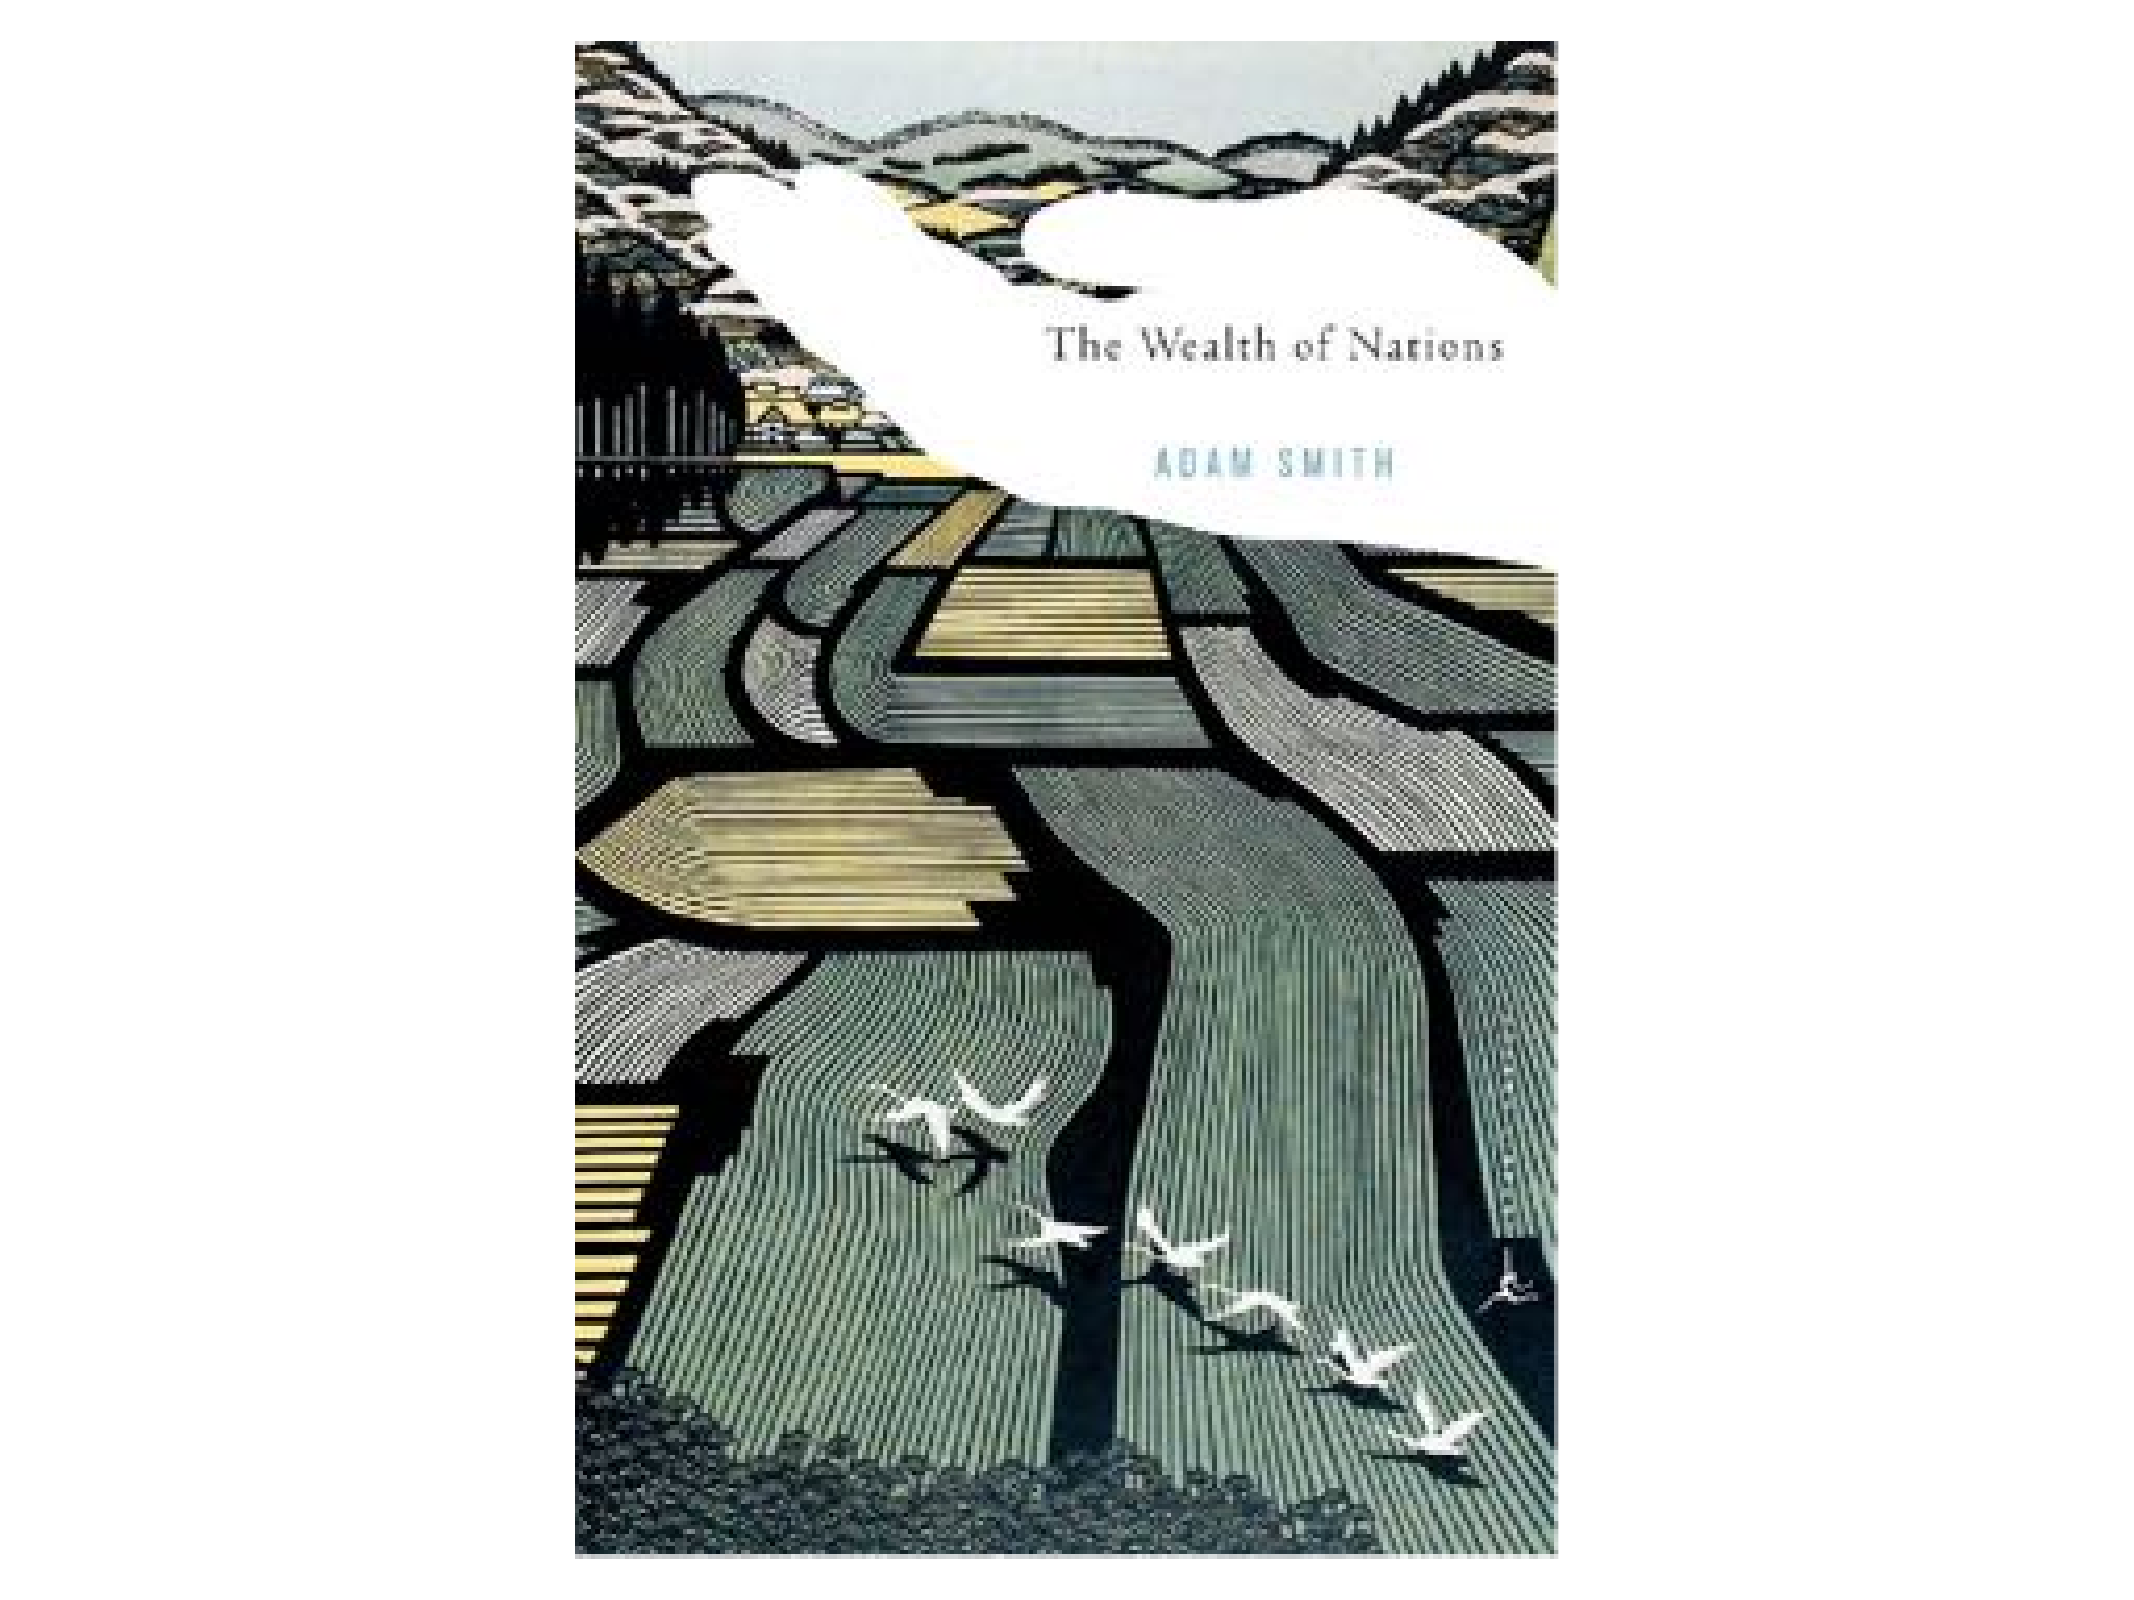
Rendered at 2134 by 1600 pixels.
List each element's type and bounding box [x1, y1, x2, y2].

text_box [575, 41, 1559, 1559]
